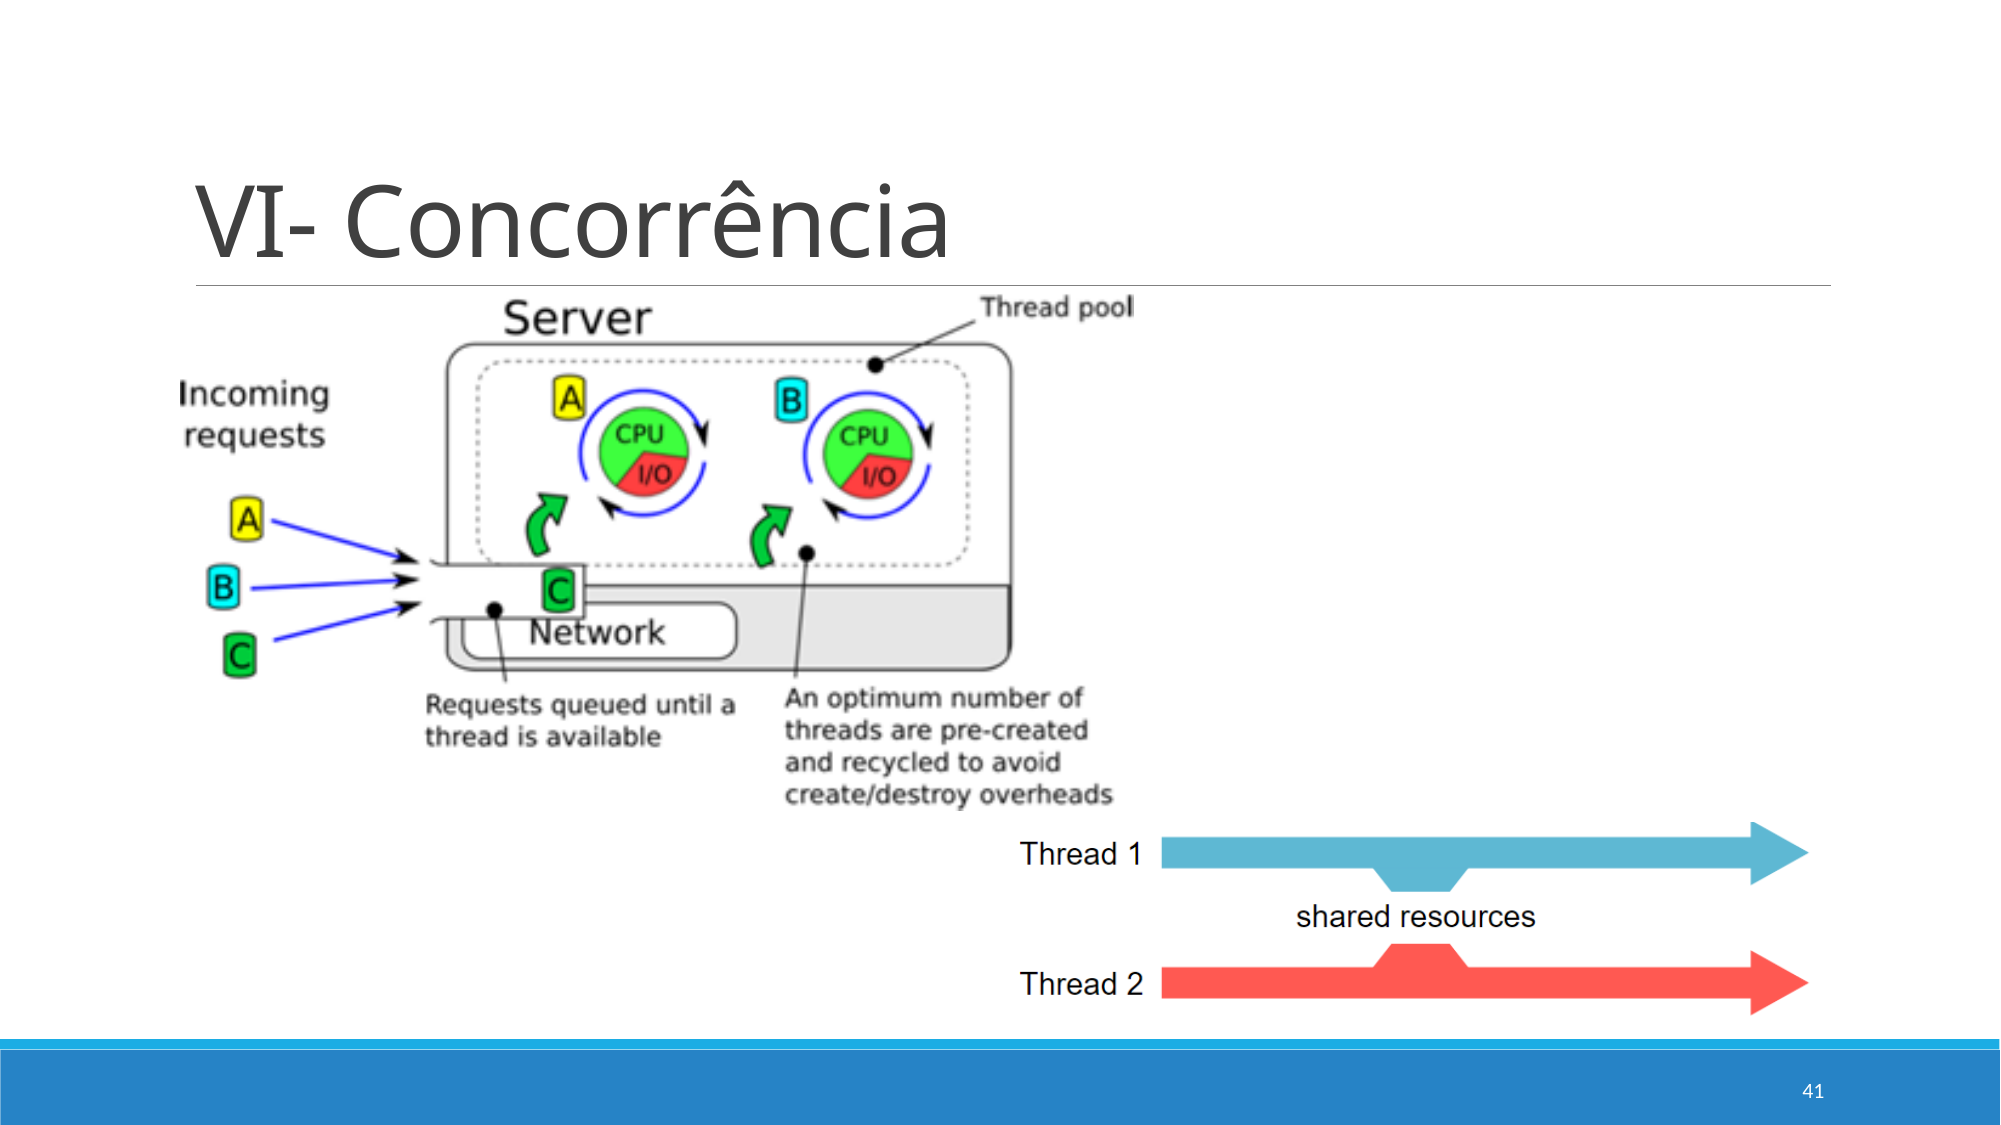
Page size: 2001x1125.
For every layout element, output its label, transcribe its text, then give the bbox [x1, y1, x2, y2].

picture [1017, 821, 1831, 1025]
slide_number 41 [1624, 1059, 1840, 1120]
title VI- Concorrência [180, 47, 1830, 285]
picture [179, 293, 1134, 812]
